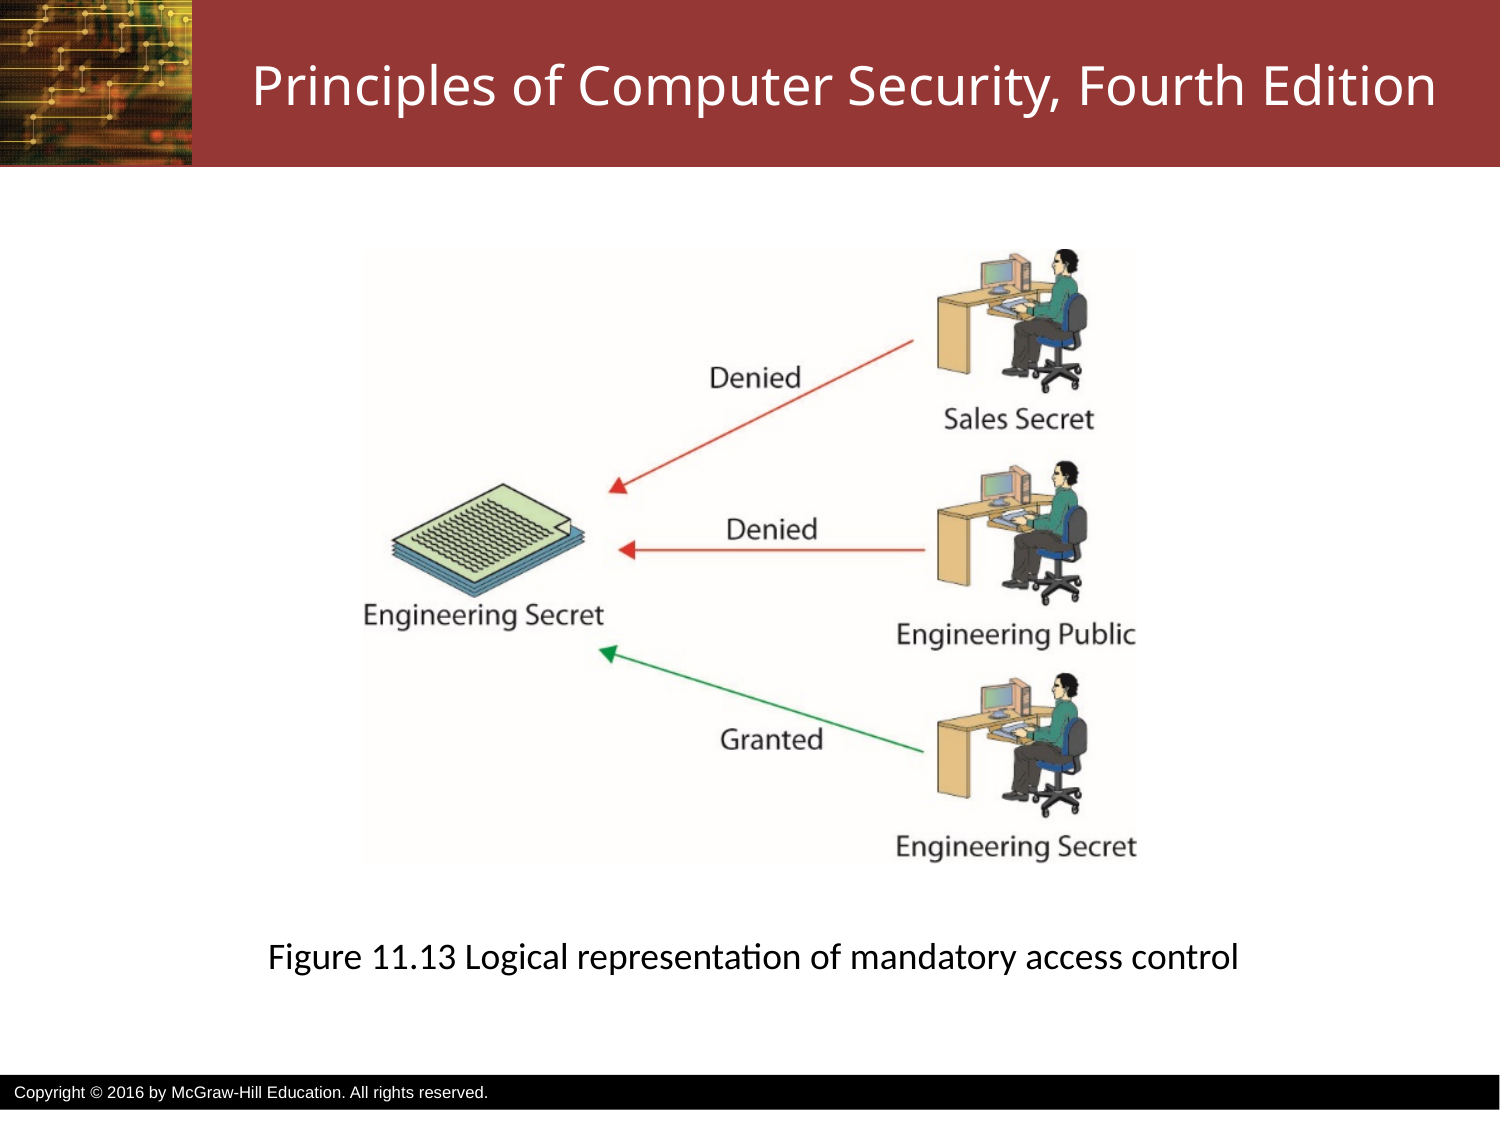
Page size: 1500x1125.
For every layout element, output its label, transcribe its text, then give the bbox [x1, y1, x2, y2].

list Figure 11.13 Logical representation of mandatory access control [99, 924, 1400, 1000]
picture [0, 0, 192, 165]
picture [363, 249, 1137, 864]
